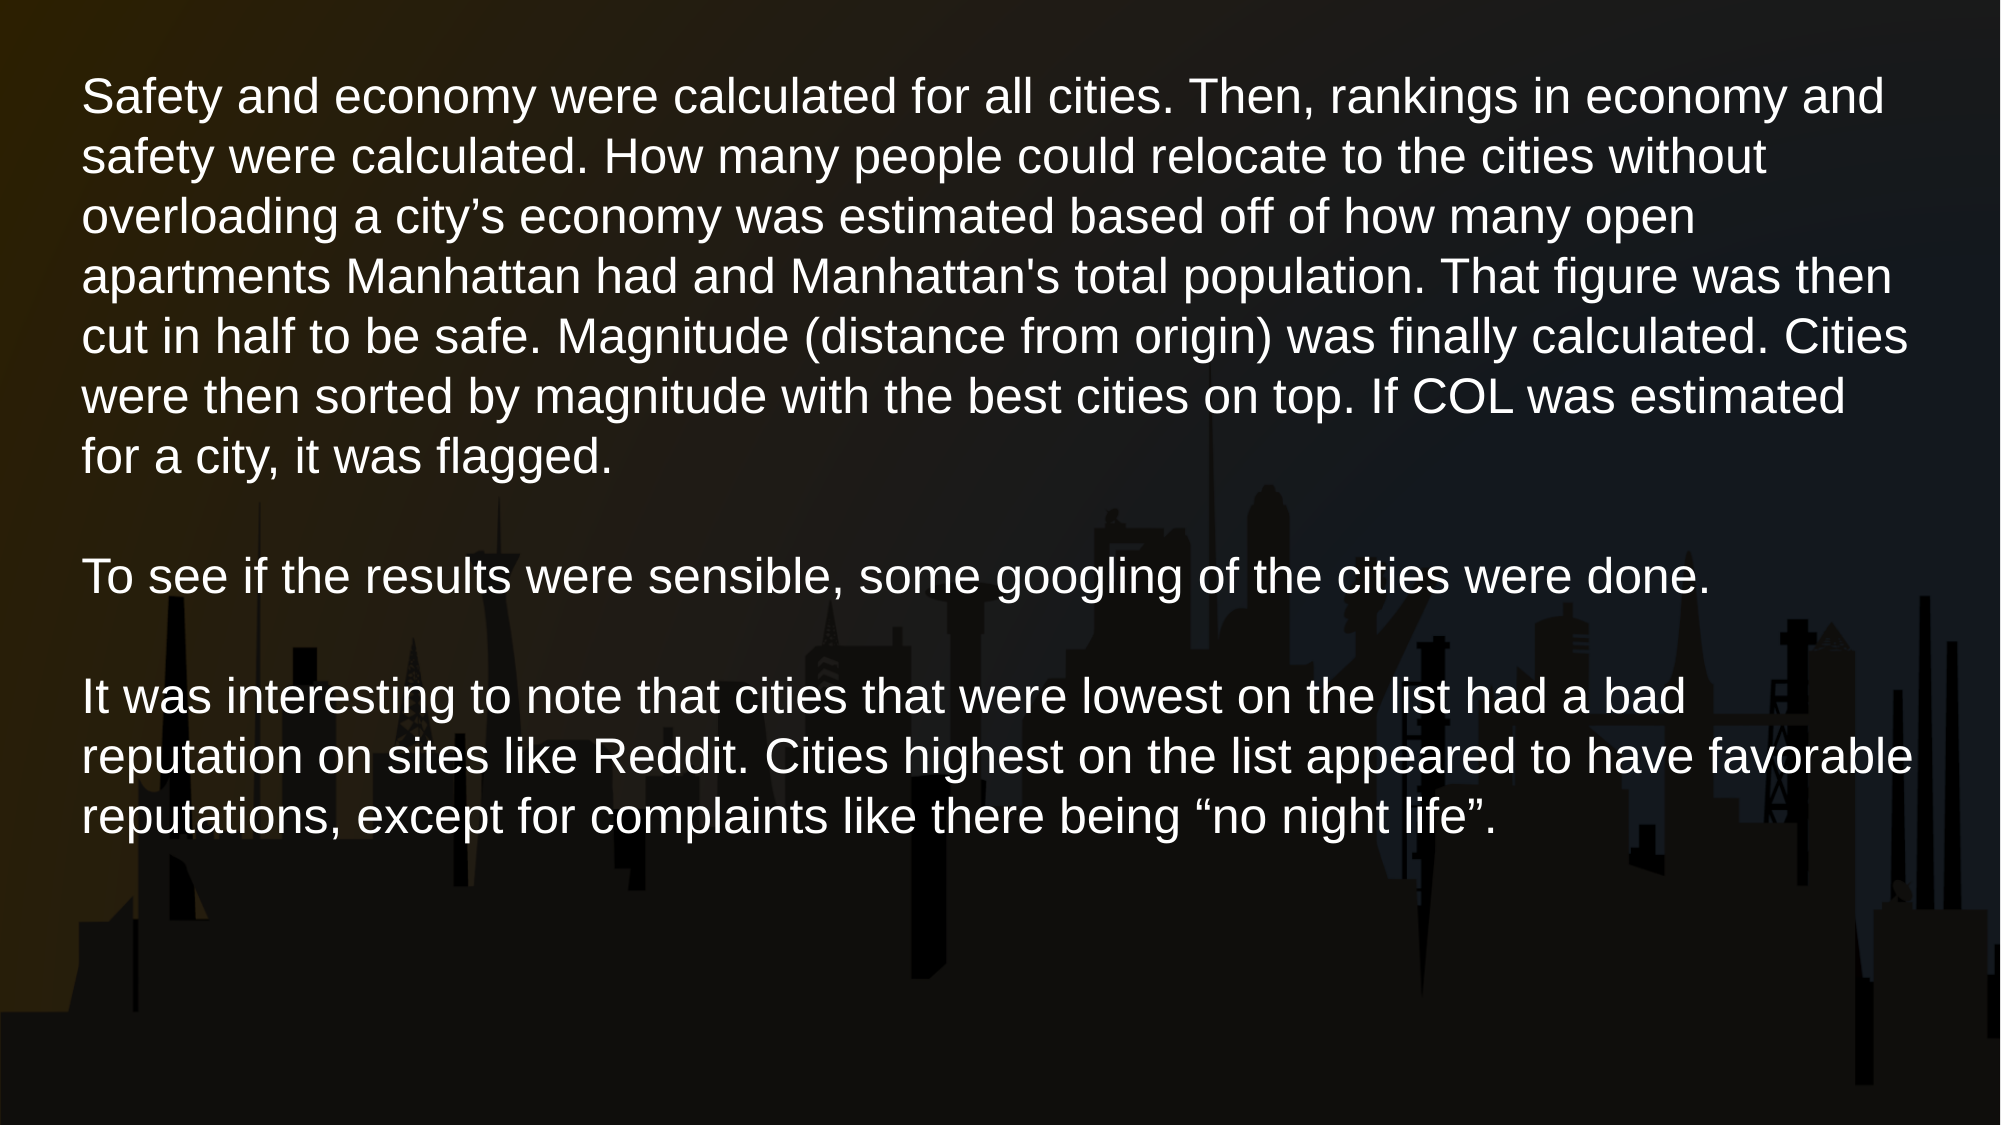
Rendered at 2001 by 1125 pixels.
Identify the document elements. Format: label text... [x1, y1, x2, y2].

text_box Safety and economy were calculated for all cities. Then, rankings in economy and safety were calculated. How many people could relocate to the cities without overloading a city’s economy was estimated based off of how many open apartments Manhattan had and Manhattan's total population. That figure was then cut in half to be safe. Magnitude (distance from origin) was finally calculated. Cities were then sorted by magnitude with the best cities on top. If COL was estimated for a city, it was flagged. To see if the results were sensible, some googling of the cities were done. It was interesting to note that cities that were lowest on the list had a bad reputation on sites like Reddit. Cities highest on the list appeared to have favorable reputations, except for complaints like there being “no night life”. [66, 56, 1934, 1032]
picture [0, 0, 2001, 1125]
